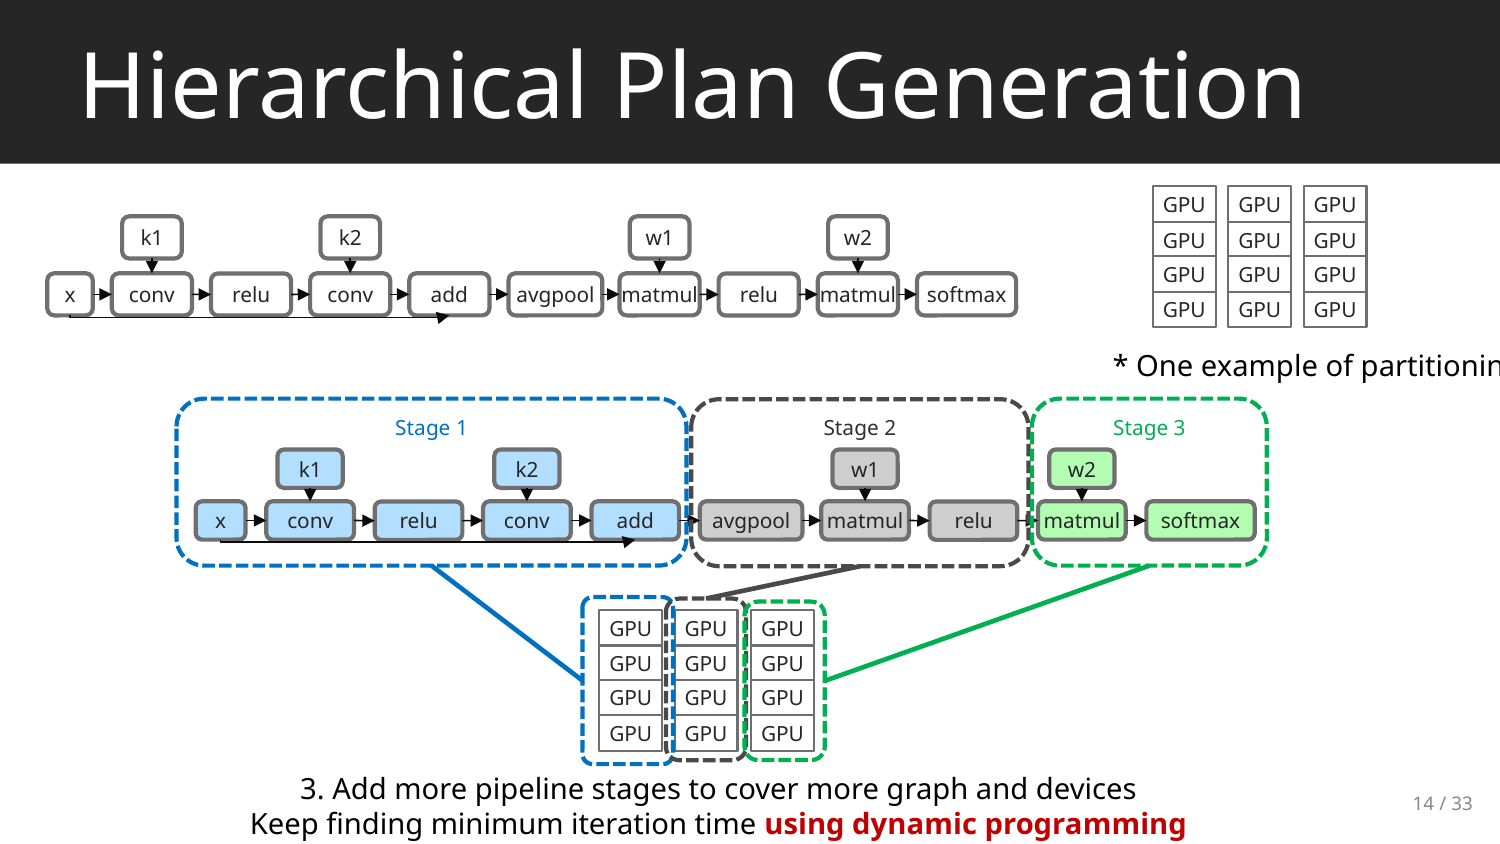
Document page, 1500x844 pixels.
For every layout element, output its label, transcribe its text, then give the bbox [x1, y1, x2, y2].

text_box [580, 594, 673, 763]
text_box Stage 3 [1029, 396, 1269, 568]
text_box GPU [1226, 290, 1293, 330]
text_box 3. Add more pipeline stages to cover more graph and devices Keep finding minimum iteration time using dynamic programming [235, 763, 1203, 844]
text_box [705, 565, 823, 599]
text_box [46, 216, 1017, 317]
text_box GPU [1226, 184, 1293, 220]
text_box Stage 2 [689, 397, 1031, 564]
text_box GPU [1302, 184, 1369, 220]
text_box GPU [1302, 220, 1369, 254]
text_box GPU [1302, 290, 1369, 330]
text_box Stage 1 [174, 396, 422, 568]
text_box [742, 607, 827, 763]
text_box GPU [1151, 290, 1218, 330]
text_box GPU [1151, 220, 1218, 254]
text_box GPU [1151, 184, 1218, 220]
text_box GPU [1226, 220, 1293, 254]
text_box [663, 596, 746, 763]
title Hierarchical Plan Generation [0, 0, 1500, 164]
text_box * One example of partitioning [1097, 340, 1500, 391]
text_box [431, 565, 583, 681]
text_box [824, 565, 1150, 682]
text_box Stage 1 [434, 396, 689, 568]
slide_number 14 / 33 [1203, 782, 1484, 827]
text_box GPU [1151, 254, 1218, 290]
text_box GPU [1302, 254, 1369, 290]
text_box GPU [1226, 254, 1293, 290]
